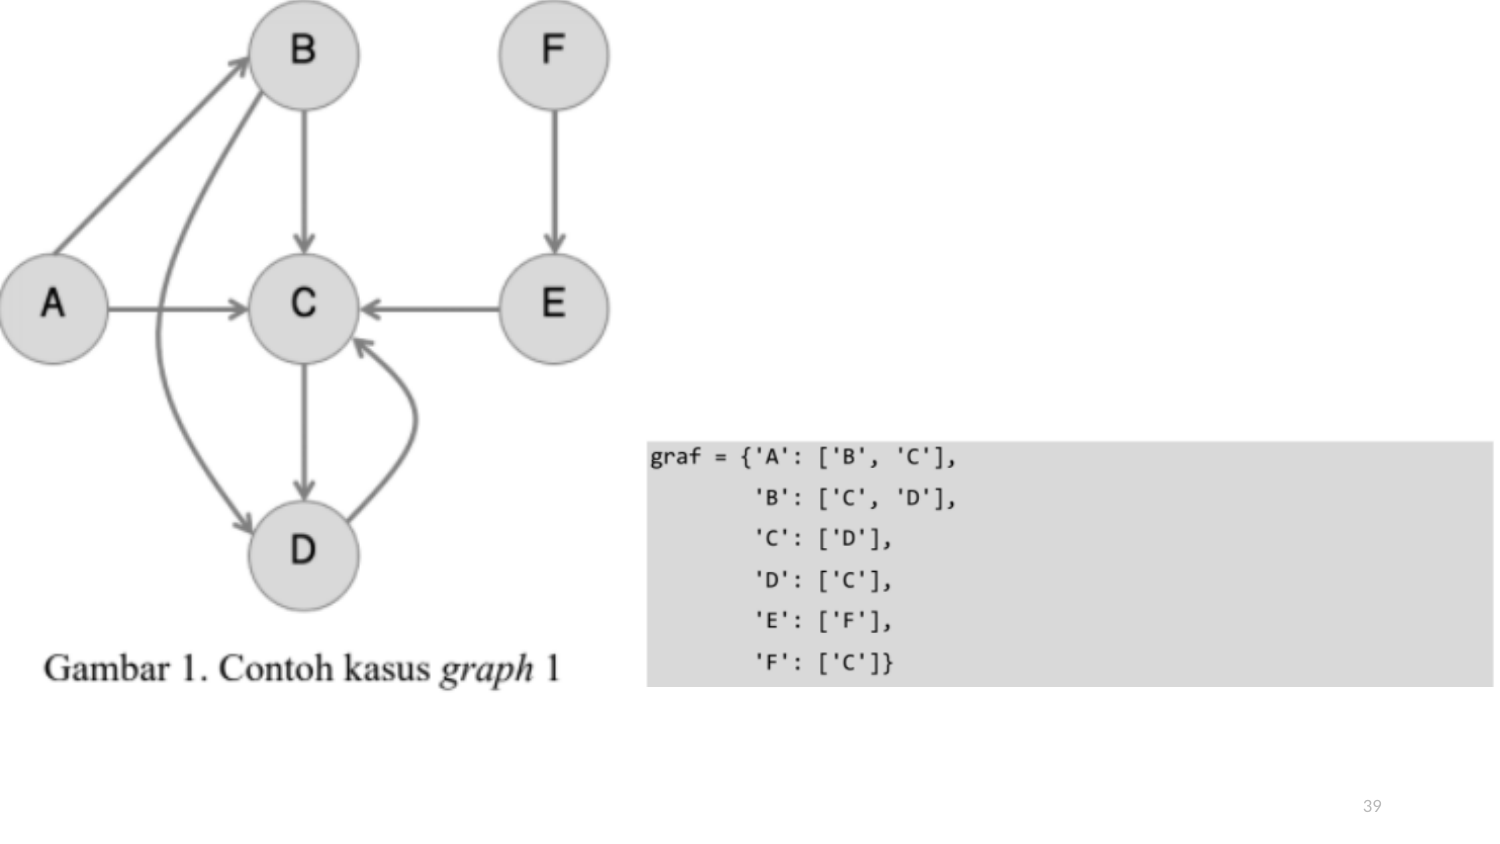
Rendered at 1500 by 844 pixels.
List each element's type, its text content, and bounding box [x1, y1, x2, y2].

picture [0, 0, 1498, 702]
slide_number 39 [1059, 782, 1397, 827]
